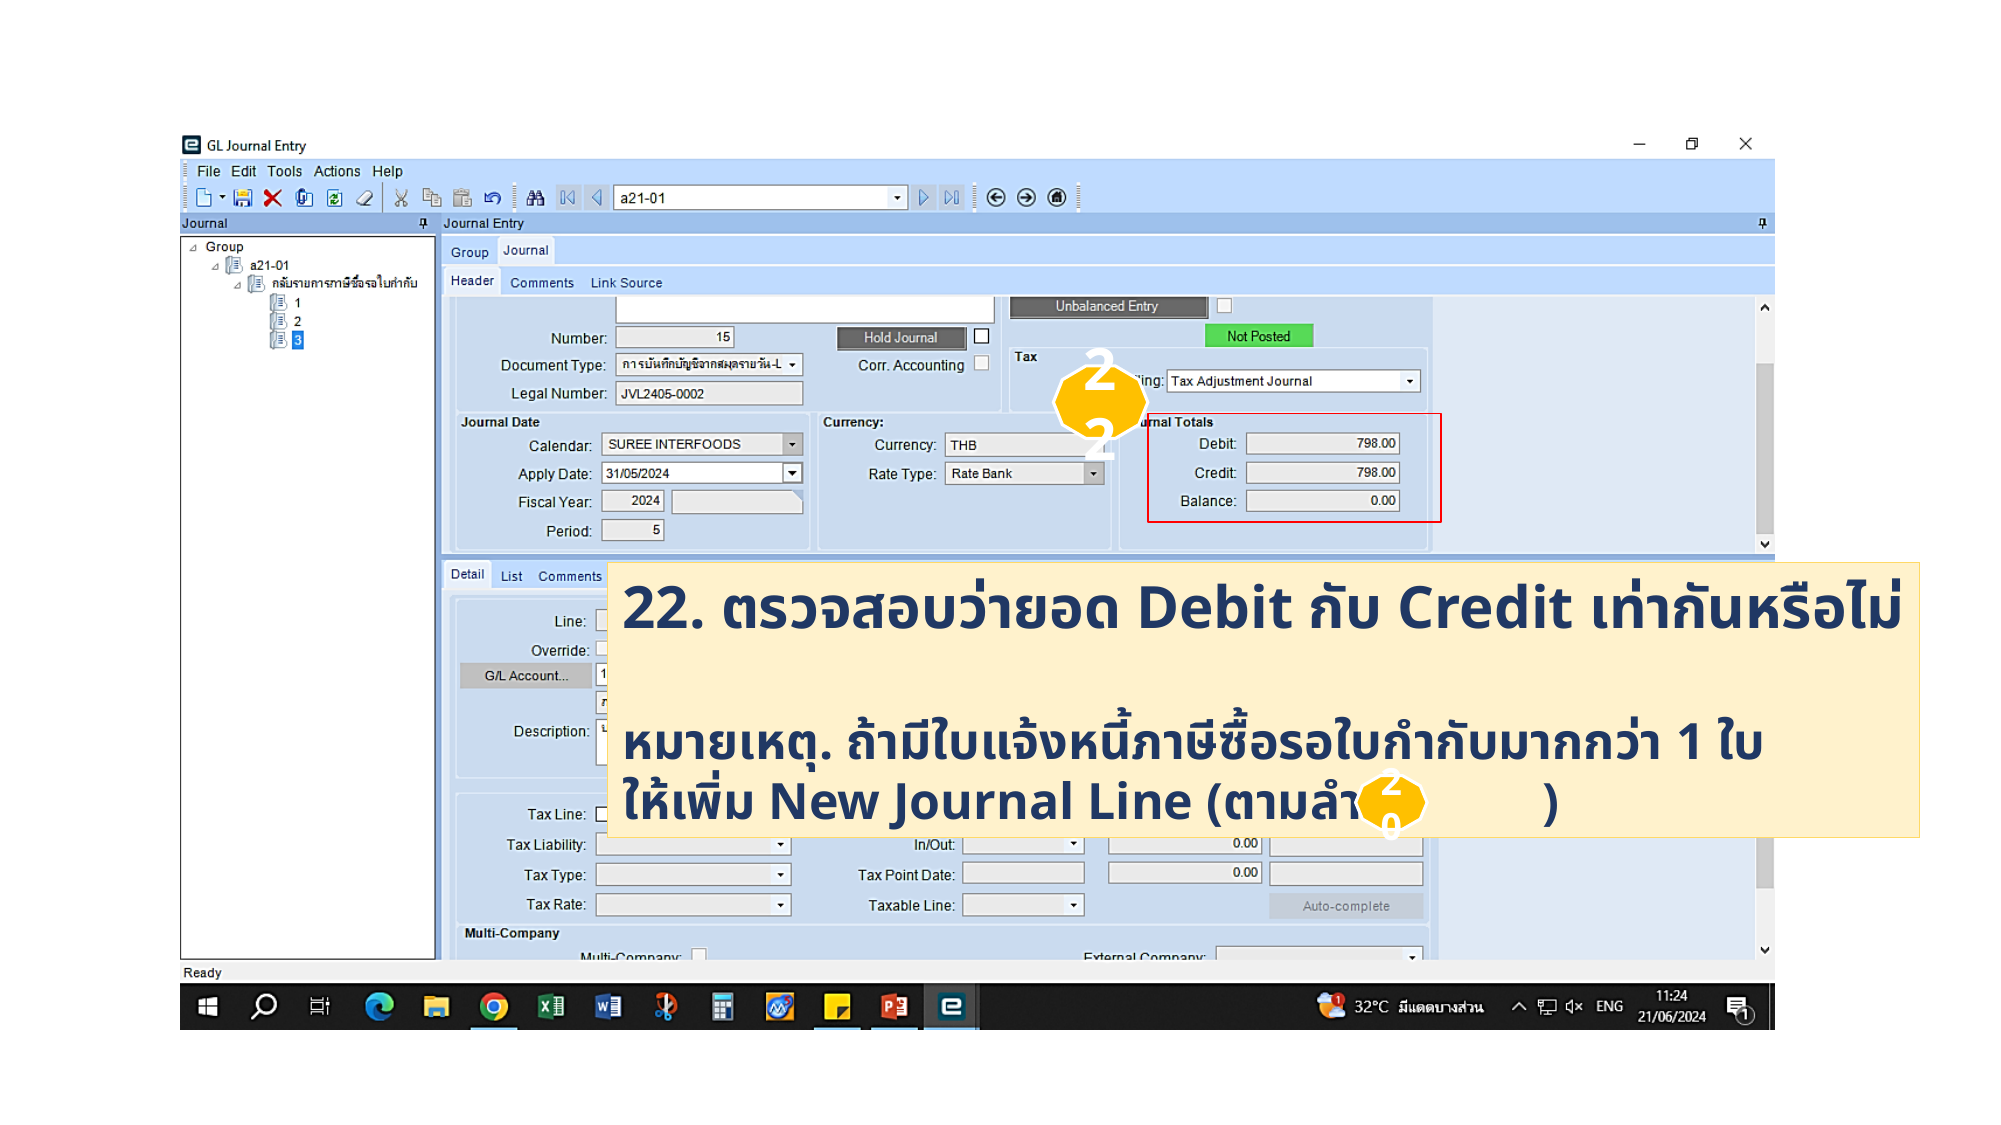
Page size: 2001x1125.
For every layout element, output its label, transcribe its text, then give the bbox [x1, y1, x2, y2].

picture [180, 132, 1775, 1030]
text_box 22. ตรวจสอบว่ายอด Debit กับ Credit เท่ากันหรือไม่ หมายเหตุ. ถ้ามีใบแจ้งหนี้ภาษีซื้อรอใบกำกับมากกว่า 1 ใบ ให้เพิ่ม New Journal Line (ตามลำดับ ) [1775, 562, 1920, 838]
